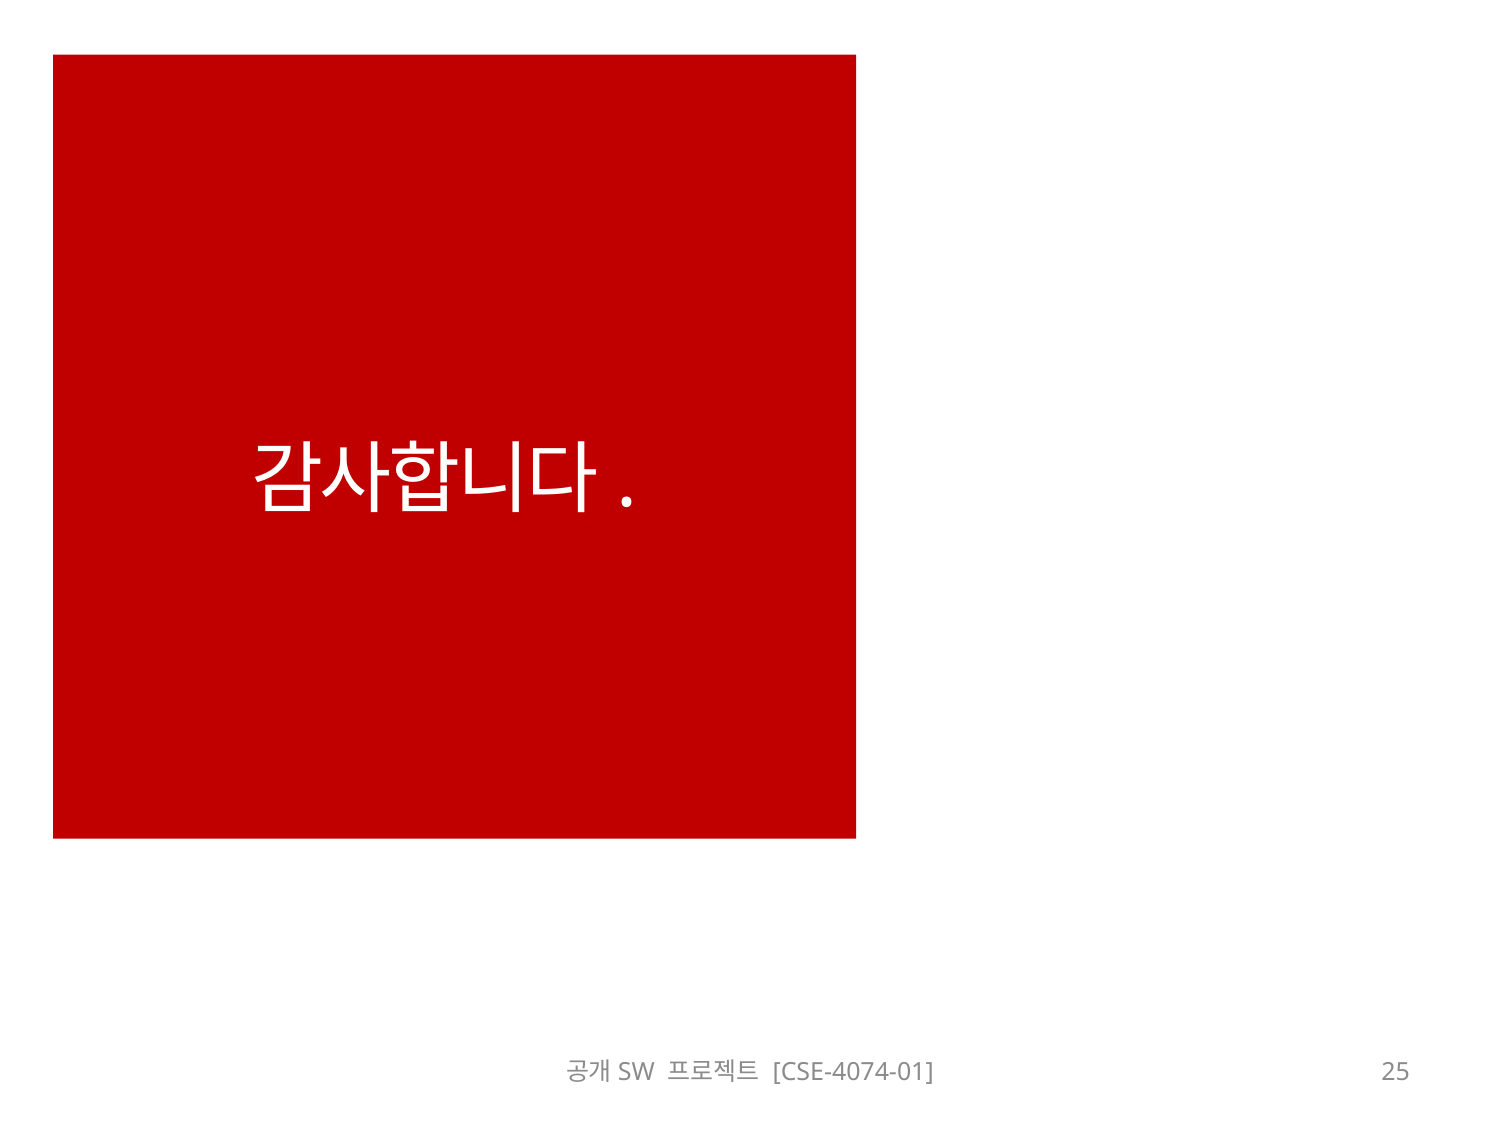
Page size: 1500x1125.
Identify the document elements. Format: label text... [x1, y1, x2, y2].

title 감사합니다. [236, 326, 750, 531]
text_box [51, 52, 858, 841]
slide_number 25 [1074, 1042, 1425, 1103]
text_box 공개SW 프로젝트 [CSE-4074-01] [512, 1040, 988, 1101]
